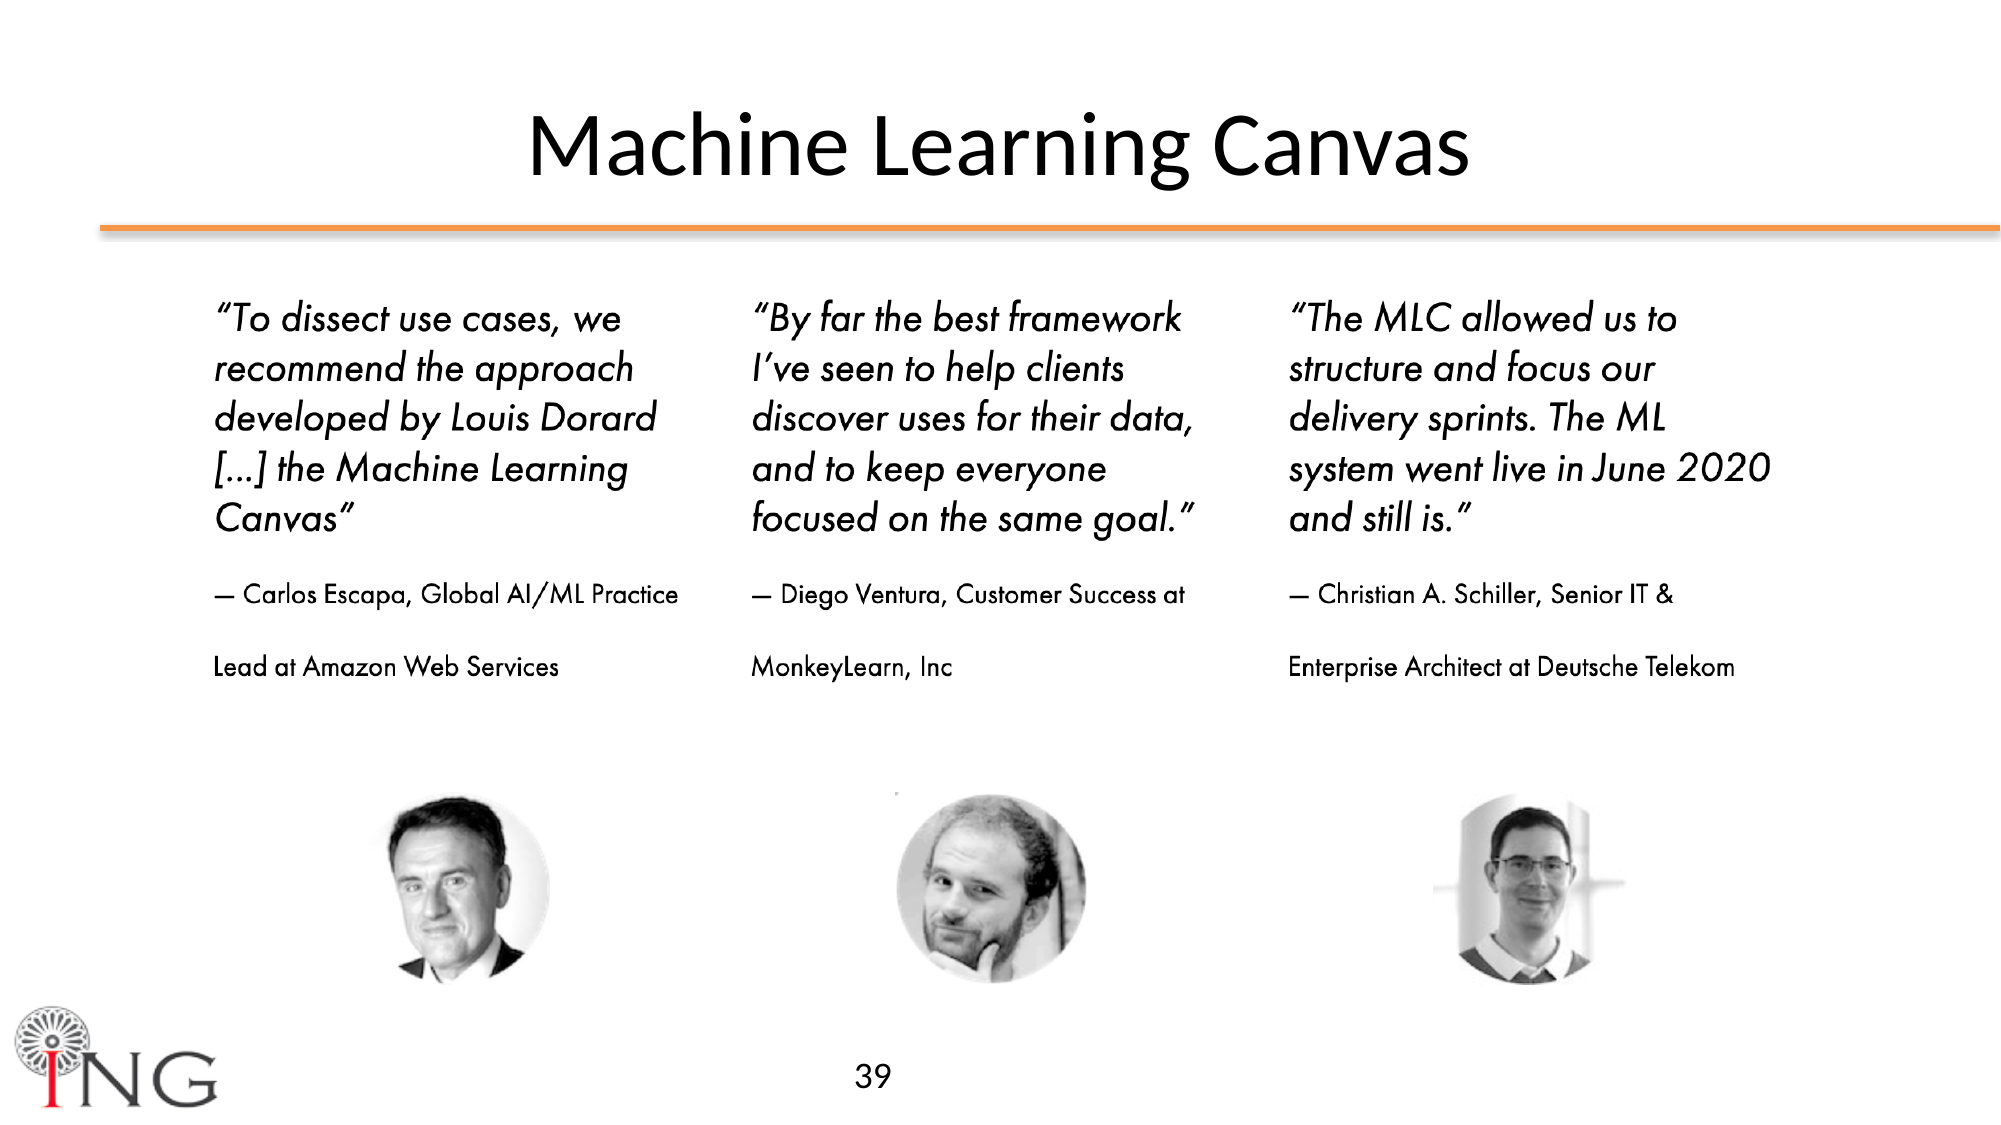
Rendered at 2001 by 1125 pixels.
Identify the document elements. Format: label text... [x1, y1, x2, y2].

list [169, 255, 1831, 1044]
title Machine Learning Canvas [99, 45, 1900, 233]
slide_number 39 [839, 1043, 1900, 1104]
picture [0, 987, 244, 1125]
